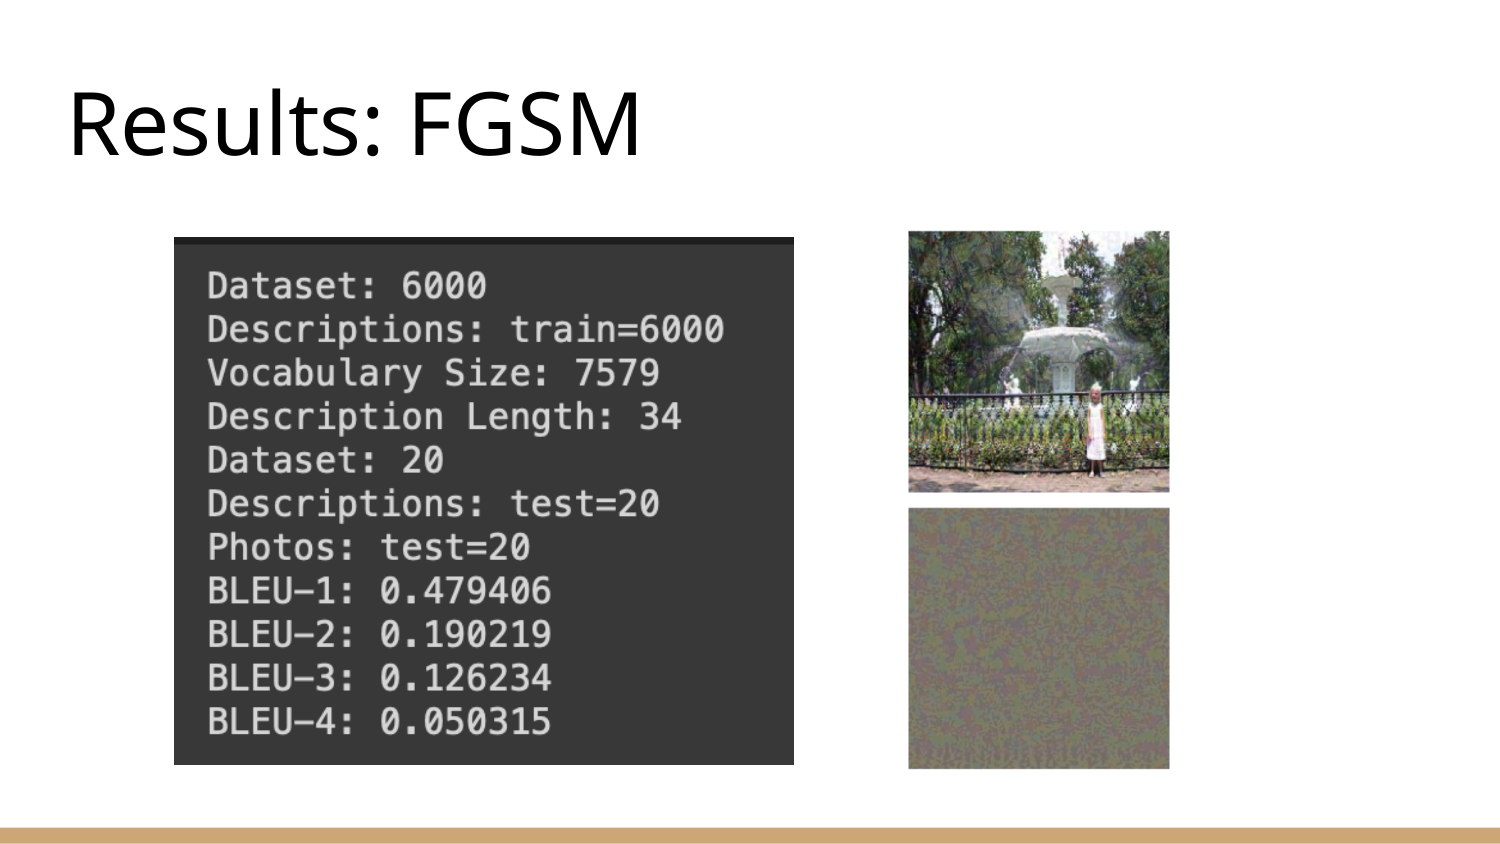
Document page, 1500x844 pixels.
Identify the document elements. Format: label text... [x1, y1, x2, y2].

title Results: FGSM [51, 51, 1449, 189]
picture [174, 237, 794, 765]
picture [901, 225, 1175, 777]
